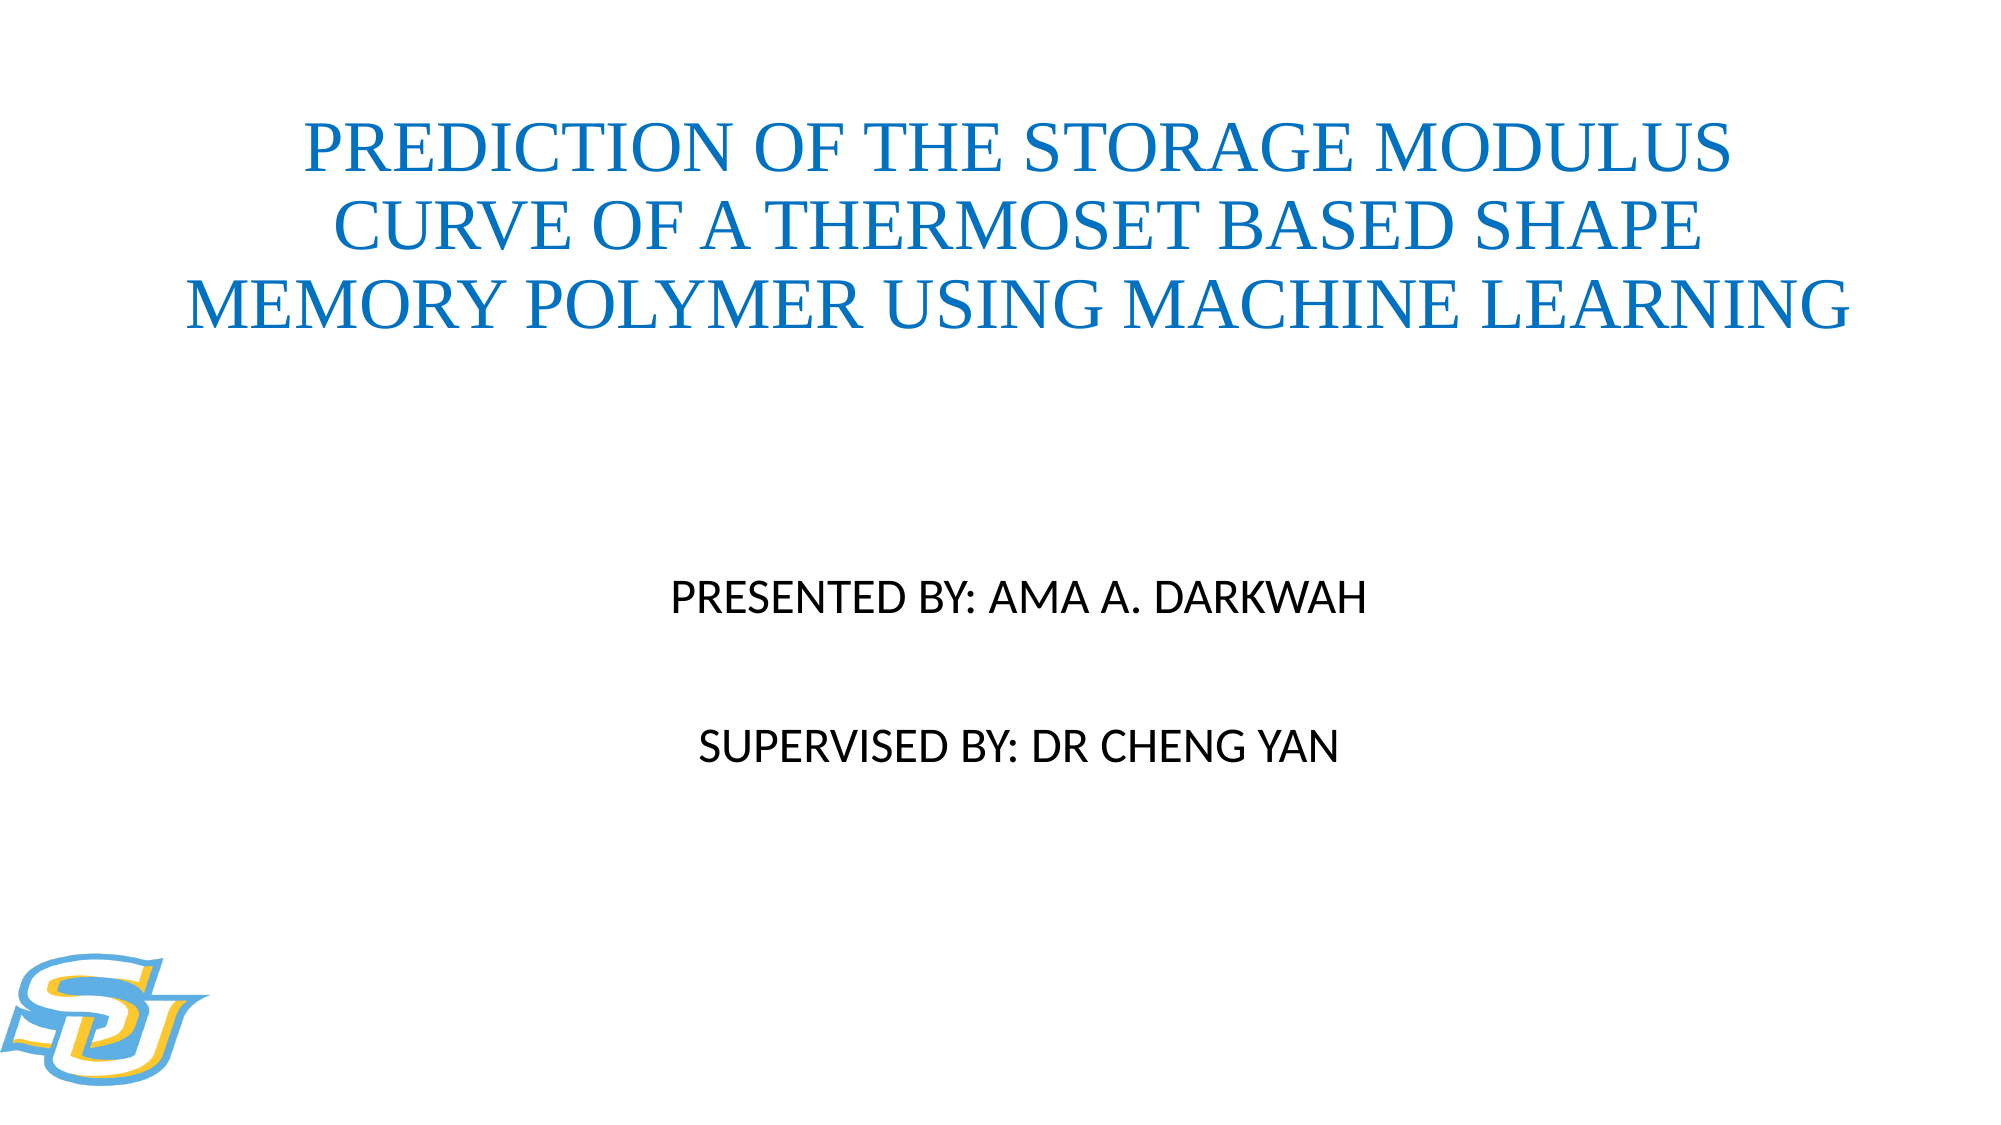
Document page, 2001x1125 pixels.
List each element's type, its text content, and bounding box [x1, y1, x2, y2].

subtitle PRESENTED BY: AMA A. DARKWAH SUPERVISED BY: DR CHENG YAN [269, 562, 1770, 944]
picture [0, 914, 210, 1125]
title PREDICTION OF THE STORAGE MODULUS CURVE OF A THERMOSET BASED SHAPE MEMORY POLYMER USING MACHINE LEARNING [166, 88, 1873, 352]
